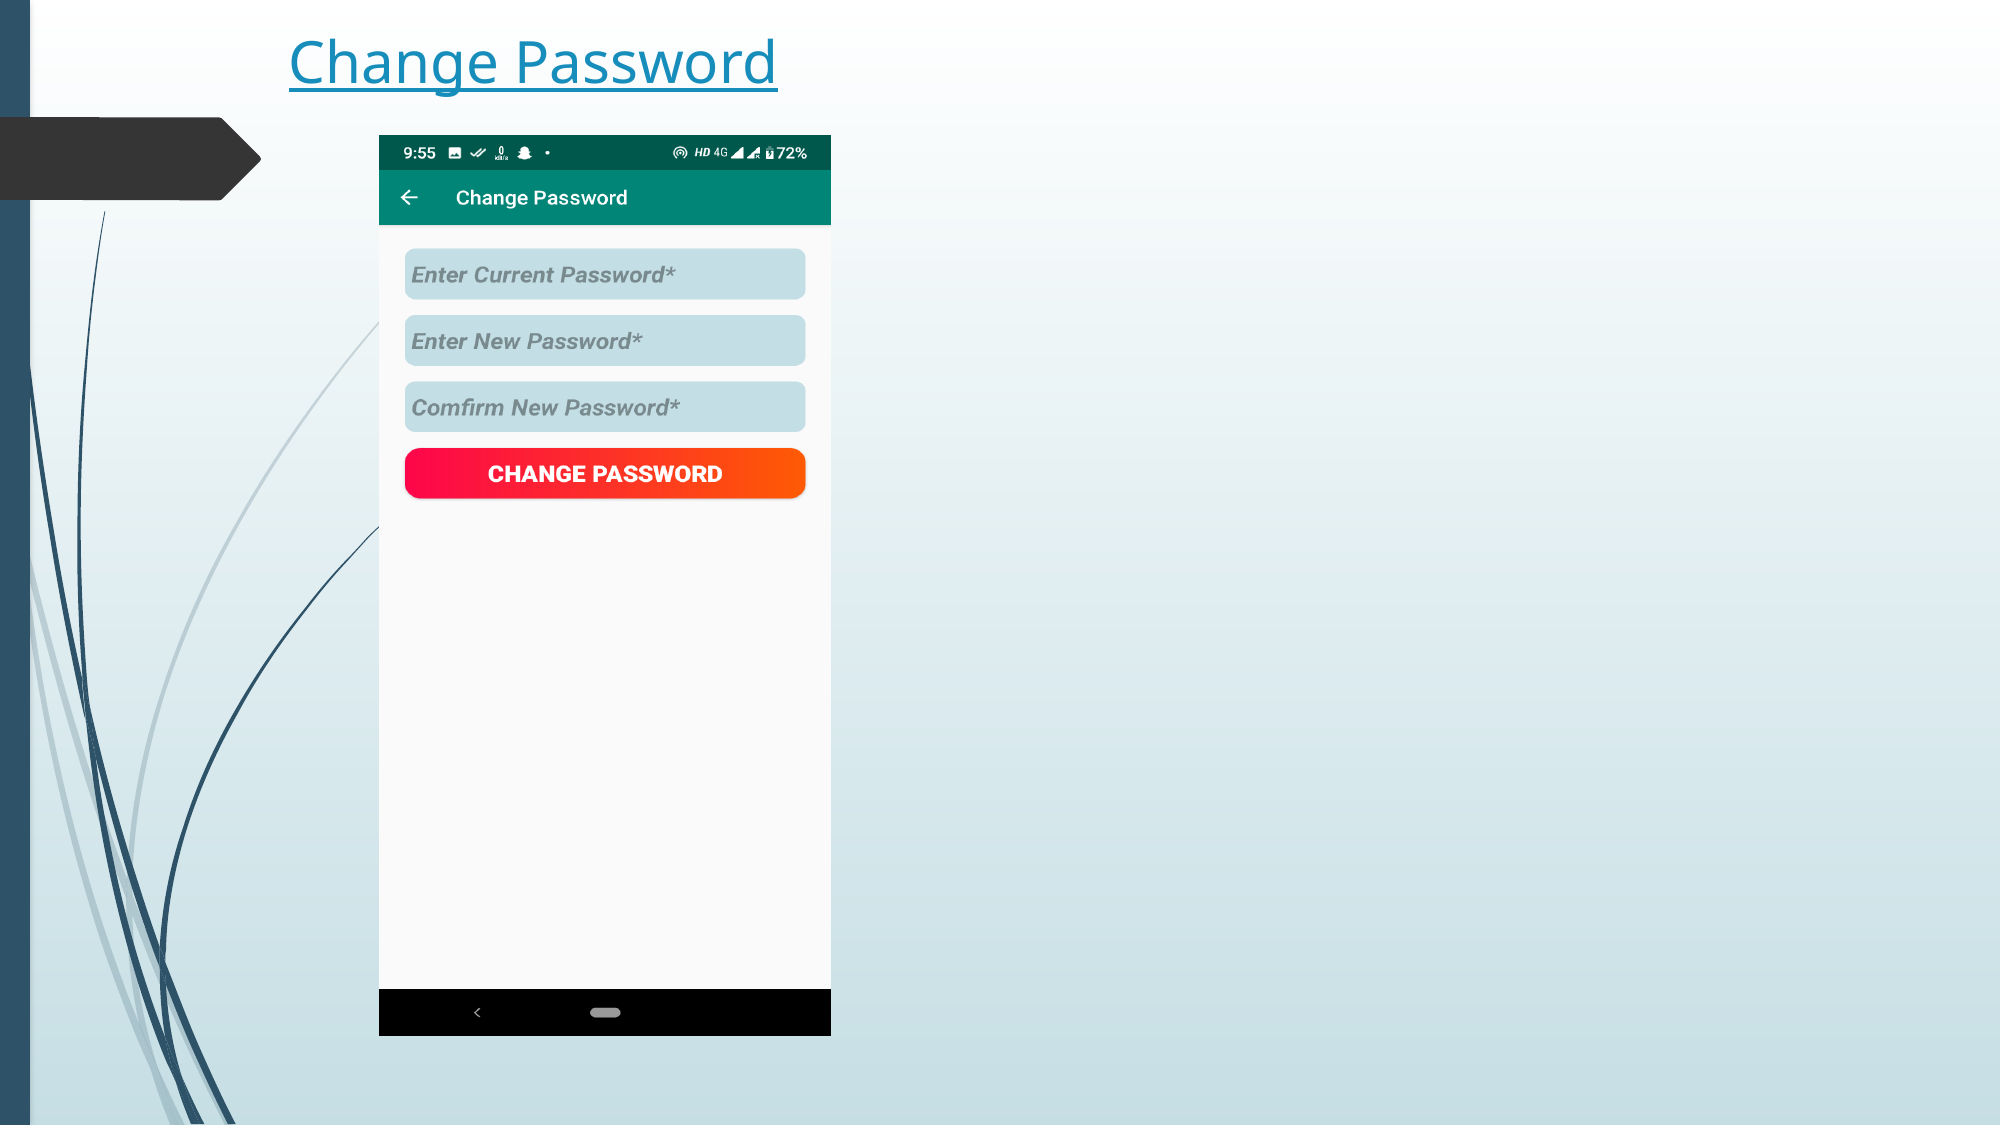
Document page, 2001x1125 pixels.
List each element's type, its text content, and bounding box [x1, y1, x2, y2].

picture [379, 135, 831, 1036]
text_box Change Password [273, 17, 937, 113]
